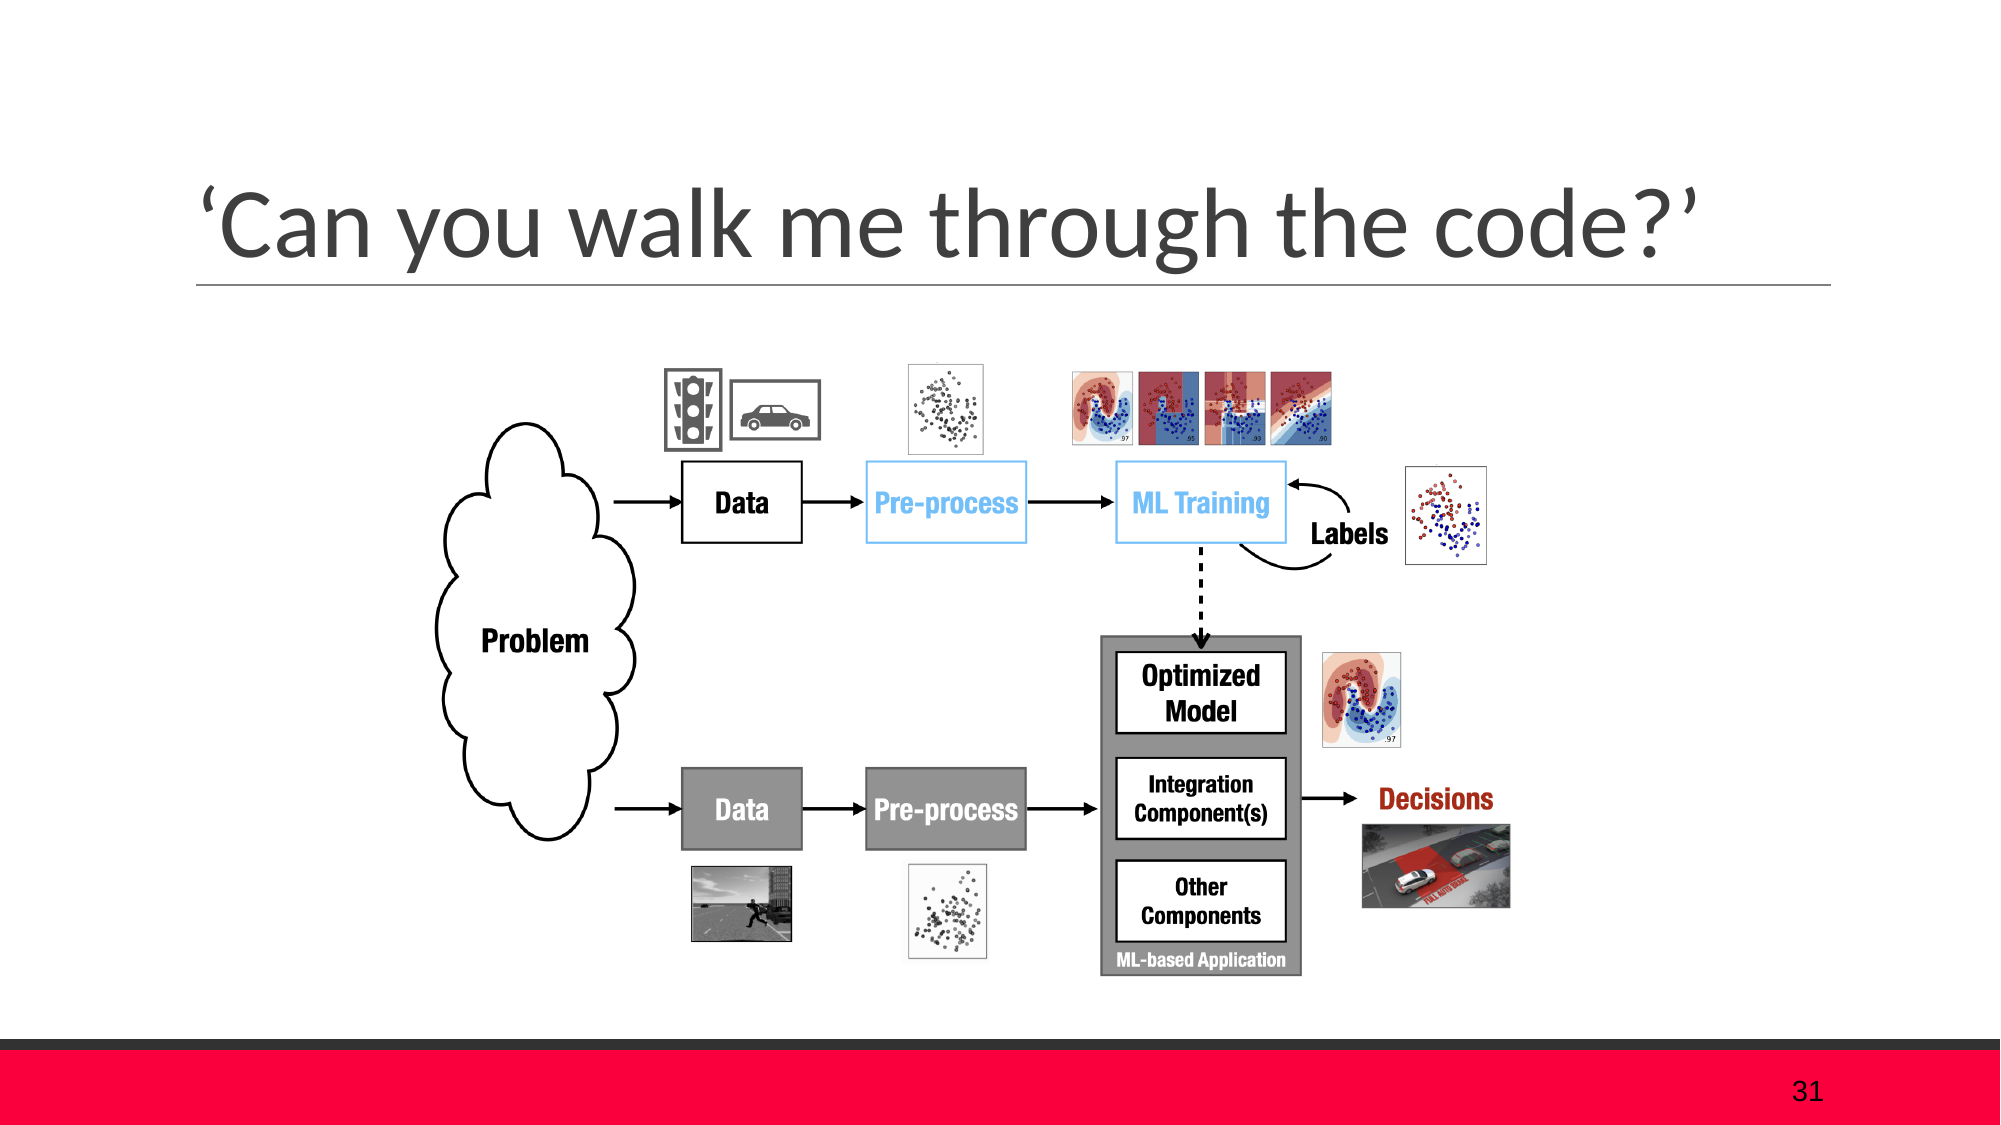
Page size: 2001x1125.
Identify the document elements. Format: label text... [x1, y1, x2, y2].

slide_number 31 [1624, 1059, 1840, 1120]
title ‘Can you walk me through the code?’ [180, 47, 1830, 285]
picture [430, 358, 1536, 981]
